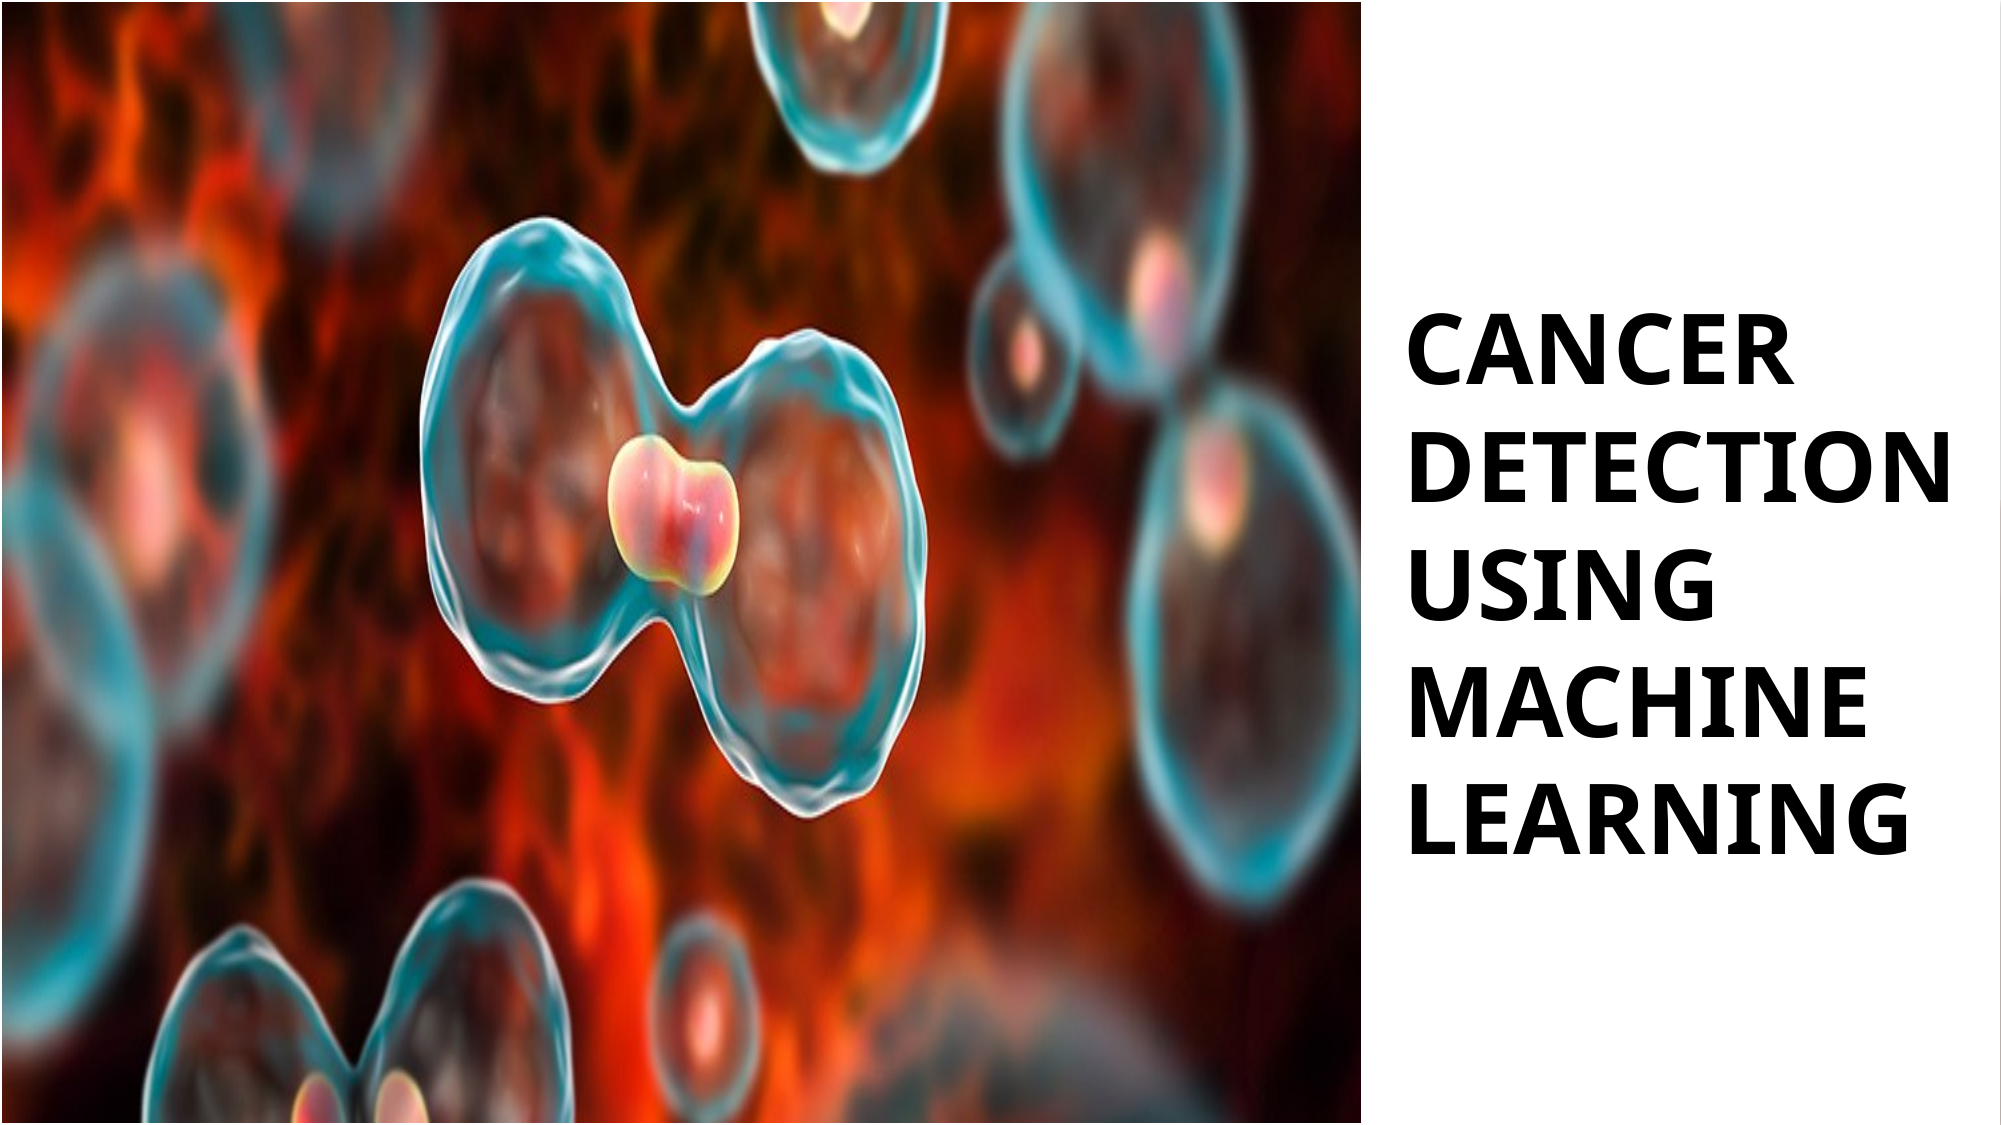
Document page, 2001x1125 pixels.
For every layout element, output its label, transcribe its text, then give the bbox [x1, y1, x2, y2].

text_box [0, 0, 1361, 1125]
text_box [1361, 0, 2000, 1125]
text_box CANCER DETECTION USING MACHINE LEARNING [1388, 279, 1974, 1000]
